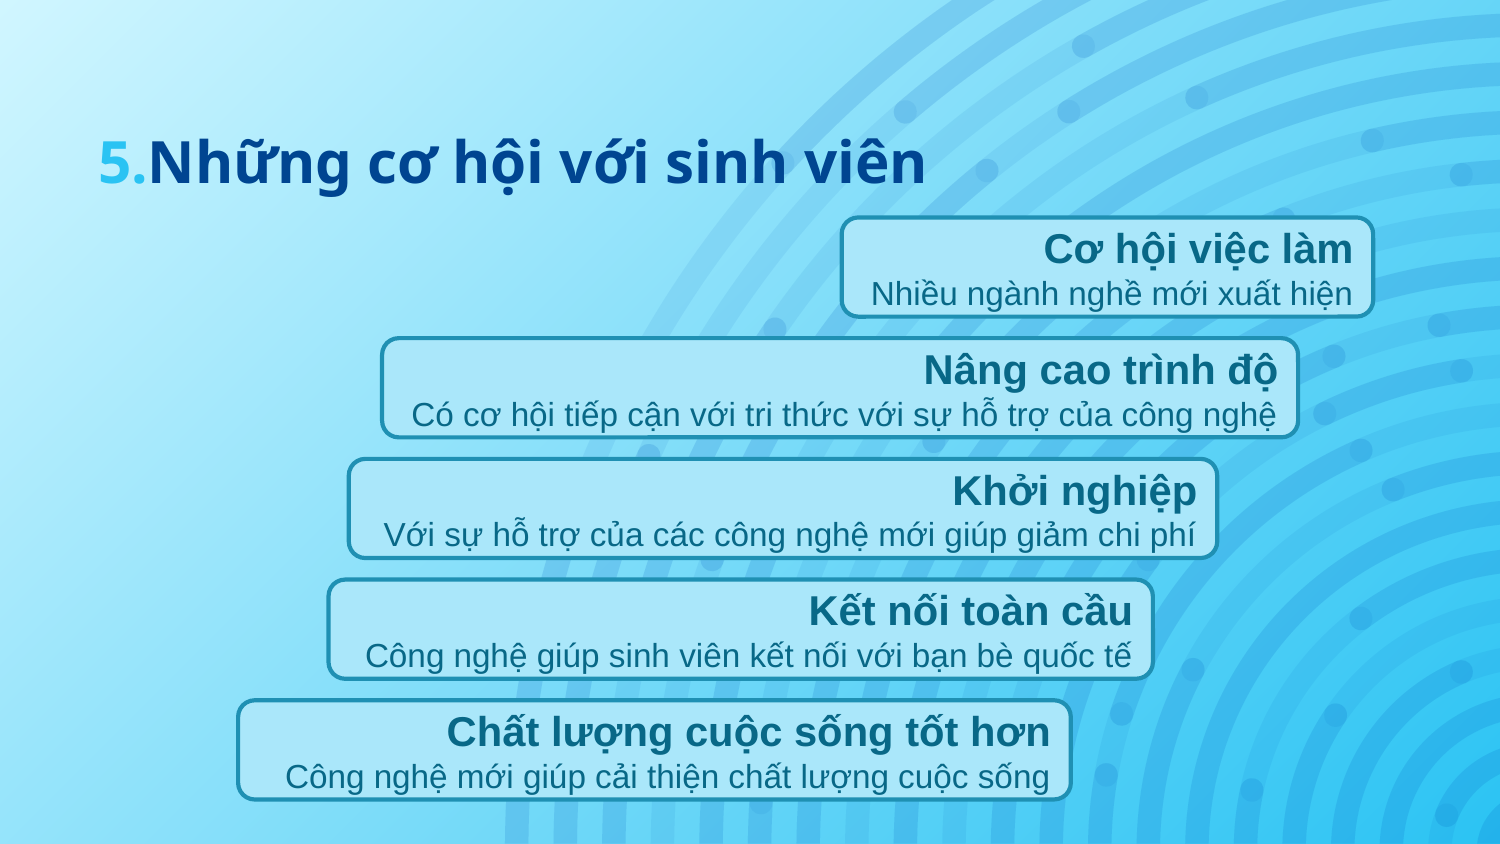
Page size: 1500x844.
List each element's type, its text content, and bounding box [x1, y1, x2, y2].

text_box Cơ hội việc làm Nhiều ngành nghề mới xuất hiện [839, 215, 1376, 319]
title 5.Những cơ hội với sinh viên [98, 123, 1374, 196]
text_box Khởi nghiệp Với sự hỗ trợ của các công nghệ mới giúp giảm chi phí [346, 456, 1220, 561]
text_box Nâng cao trình độ Có cơ hội tiếp cận với tri thức với sự hỗ trợ của công nghệ [379, 336, 1301, 440]
text_box Kết nối toàn cầu Công nghệ giúp sinh viên kết nối với bạn bè quốc tế [326, 577, 1156, 681]
text_box Chất lượng cuộc sống tốt hơn Công nghệ mới giúp cải thiện chất lượng cuộc sống [236, 698, 1073, 802]
